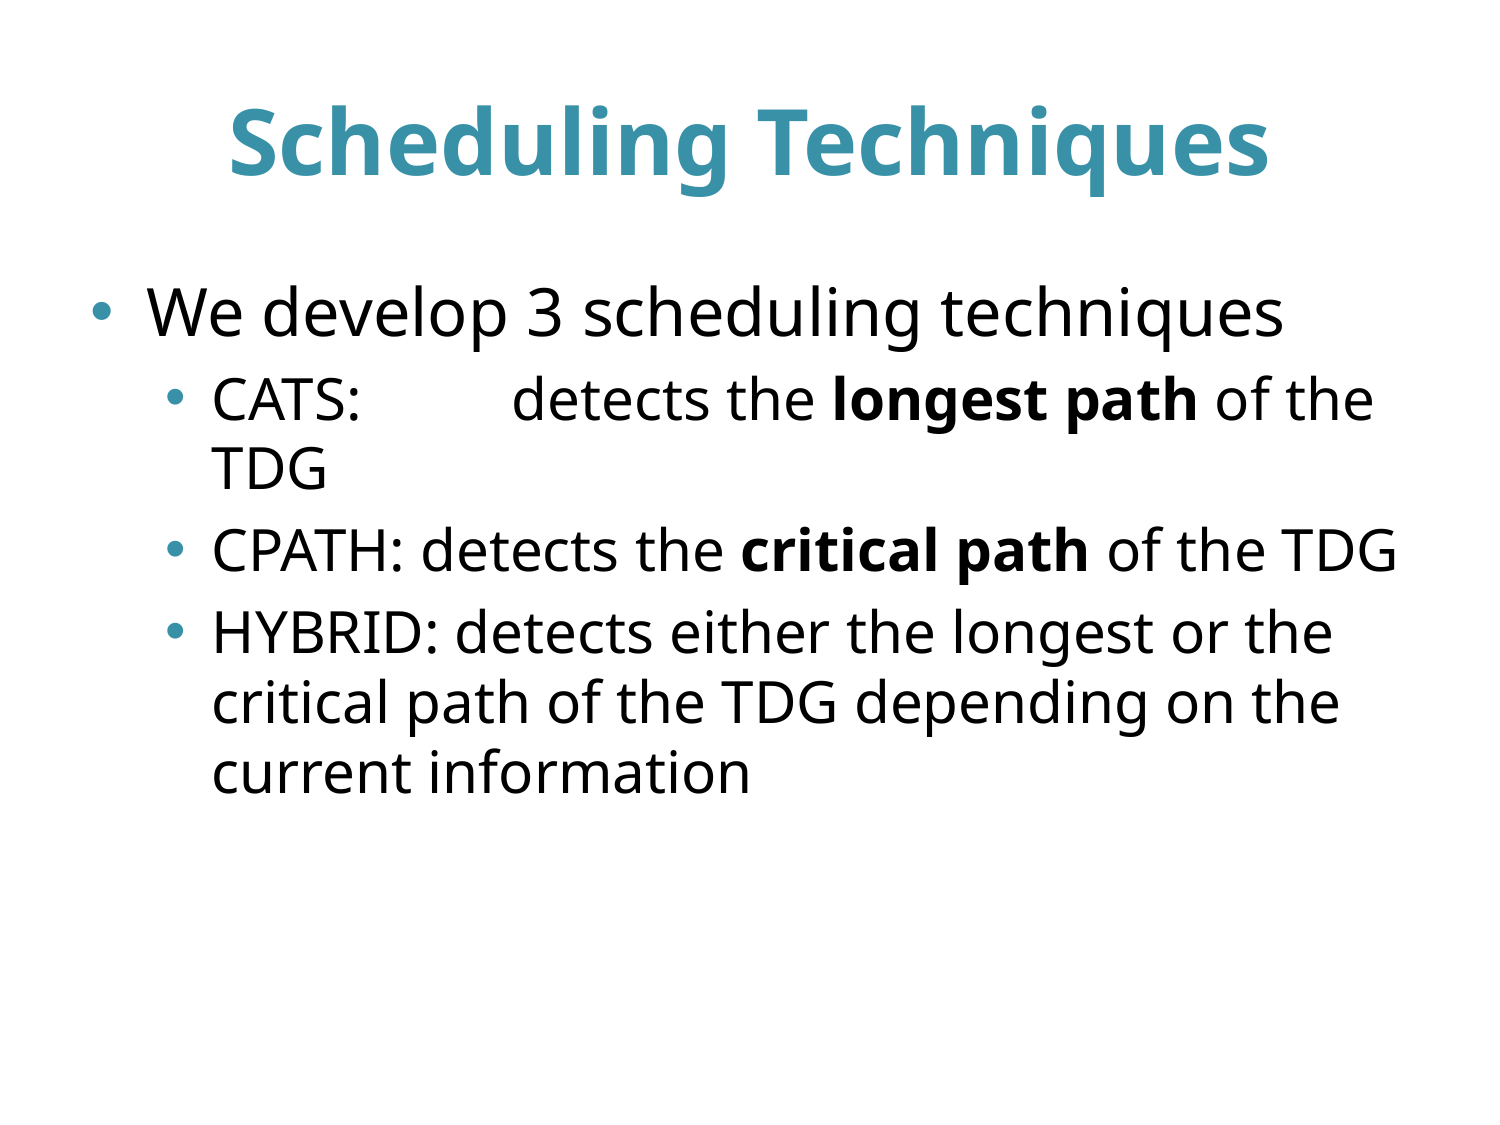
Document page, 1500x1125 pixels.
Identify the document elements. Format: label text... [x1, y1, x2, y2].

list We develop 3 scheduling techniques CATS: detects the longest path of the TDG CPATH: detects the critical path of the TDG HYBRID: detects either the longest or the critical path of the TDG depending on the current information [75, 262, 1425, 1005]
title Scheduling Techniques [75, 45, 1425, 233]
